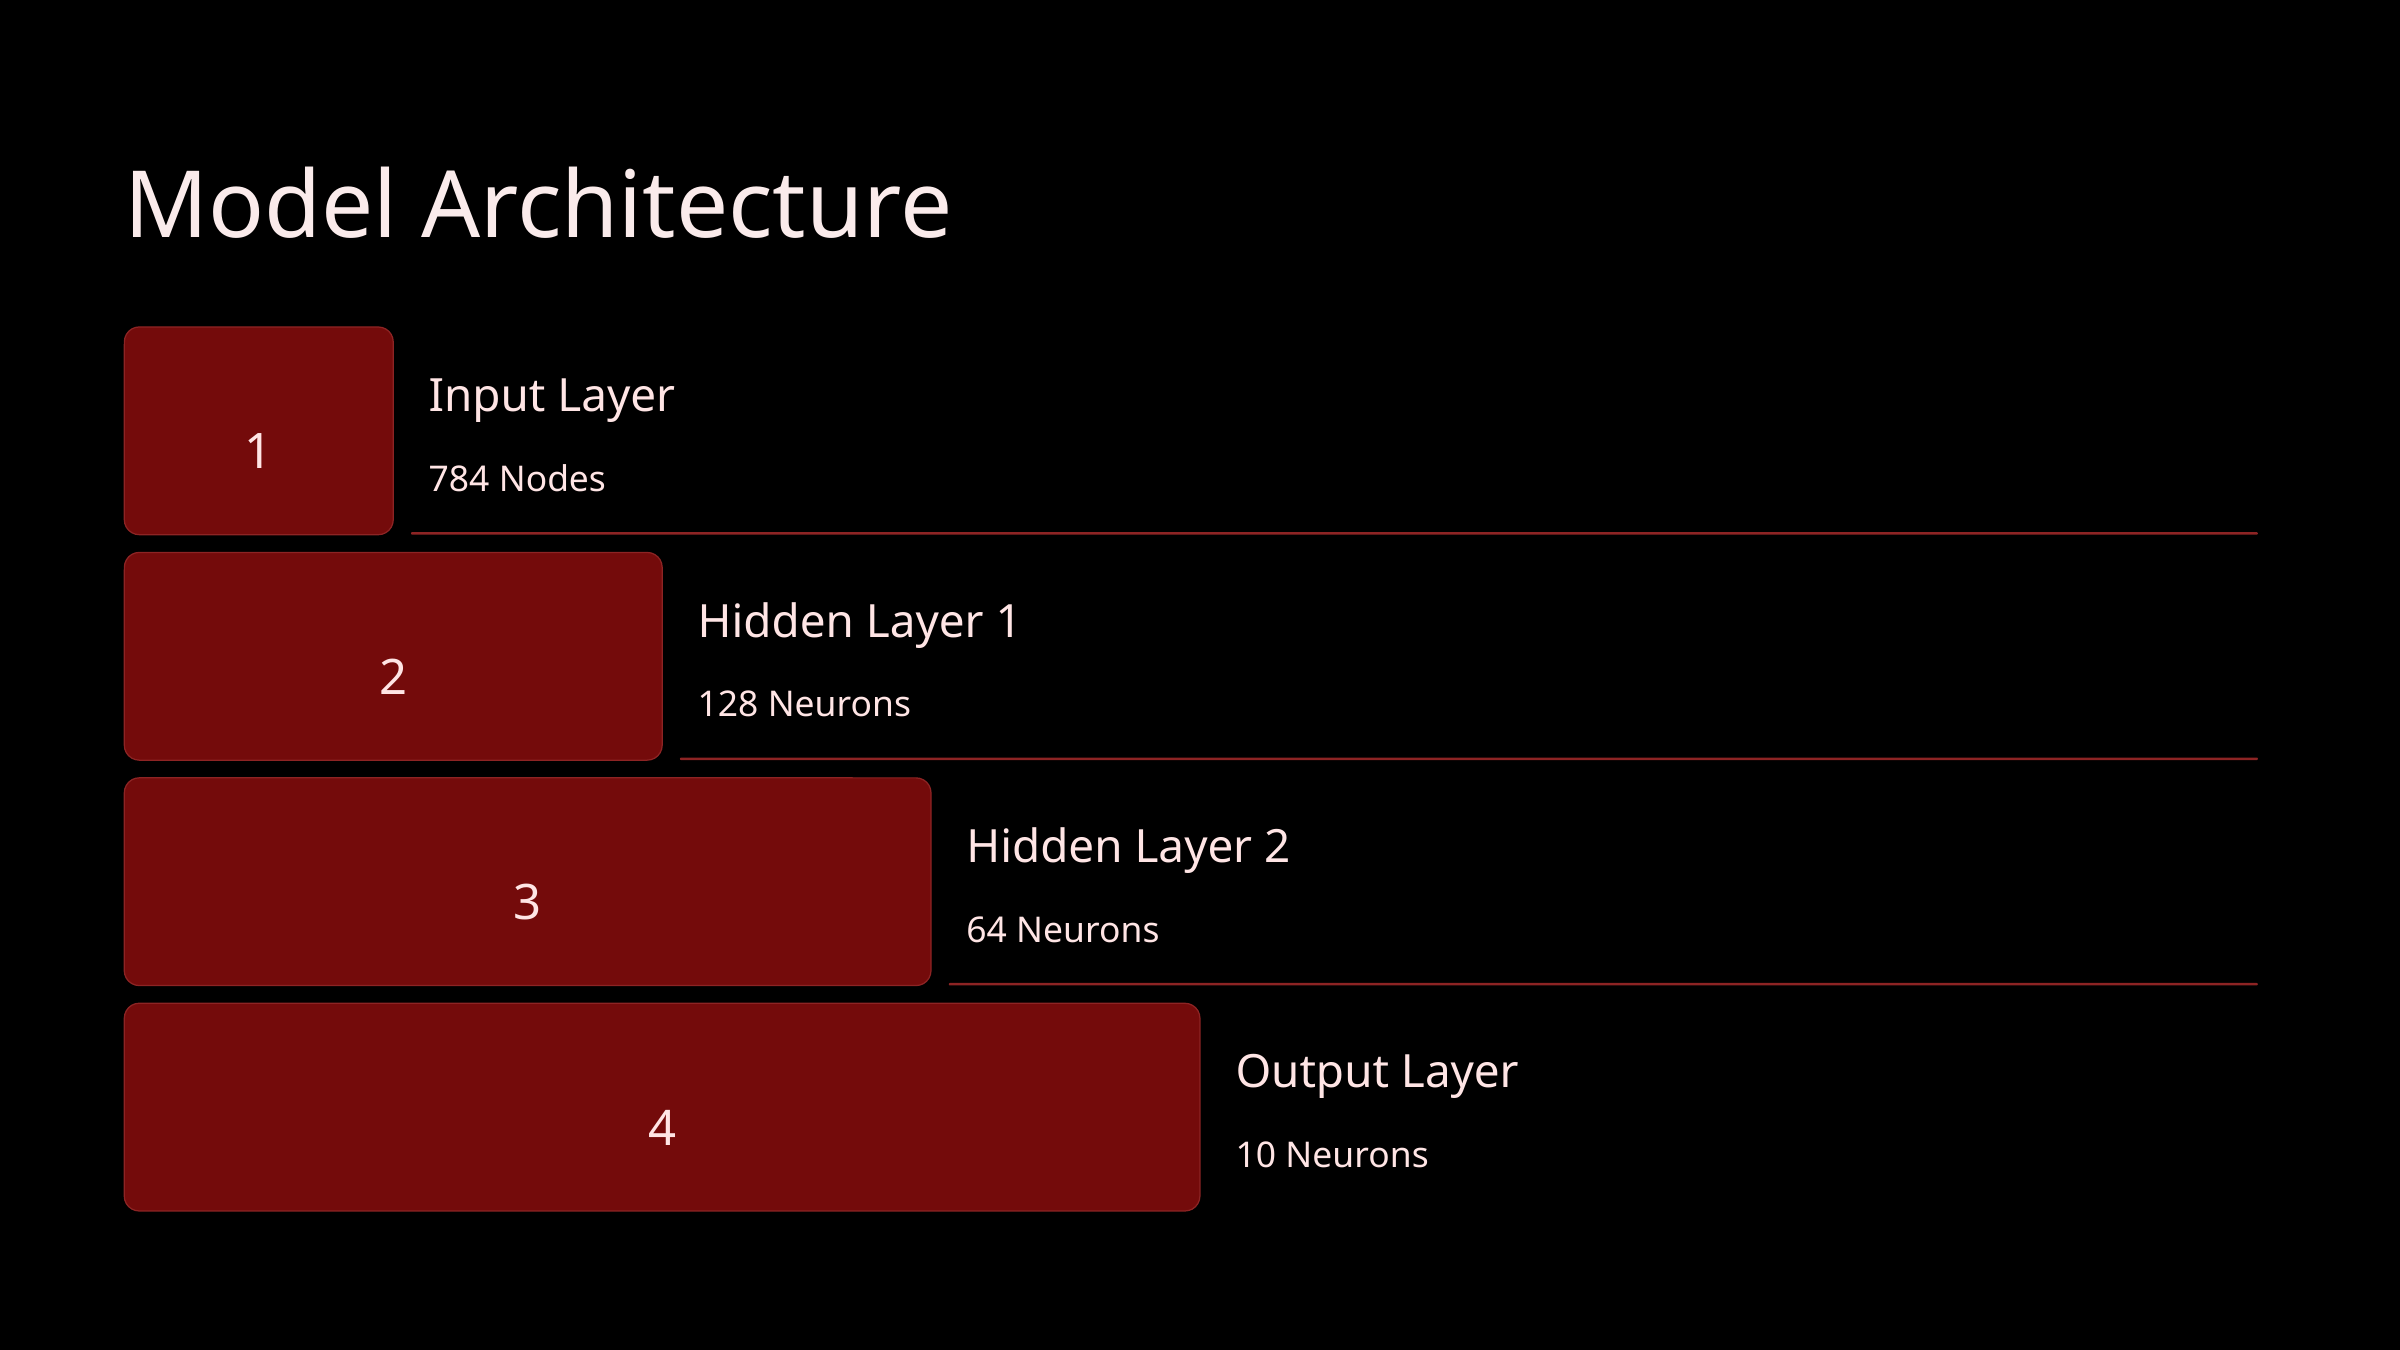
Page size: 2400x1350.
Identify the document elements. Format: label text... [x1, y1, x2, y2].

text_box Hidden Layer 2 [966, 813, 1382, 872]
text_box [124, 777, 932, 986]
text_box 784 Nodes [428, 442, 756, 500]
text_box Input Layer [428, 362, 756, 421]
text_box [679, 757, 2258, 761]
text_box [124, 1003, 1200, 1211]
text_box 1 [233, 399, 284, 462]
text_box 3 [502, 850, 553, 913]
text_box [124, 326, 394, 535]
text_box [124, 552, 663, 761]
text_box 128 Neurons [697, 667, 1102, 725]
text_box [948, 982, 2258, 986]
text_box 10 Neurons [1235, 1118, 1601, 1176]
text_box Model Architecture [124, 138, 1197, 256]
text_box 4 [637, 1075, 688, 1139]
text_box 64 Neurons [966, 893, 1382, 950]
text_box 2 [368, 624, 419, 688]
text_box Output Layer [1235, 1038, 1601, 1098]
text_box Hidden Layer 1 [697, 587, 1102, 647]
